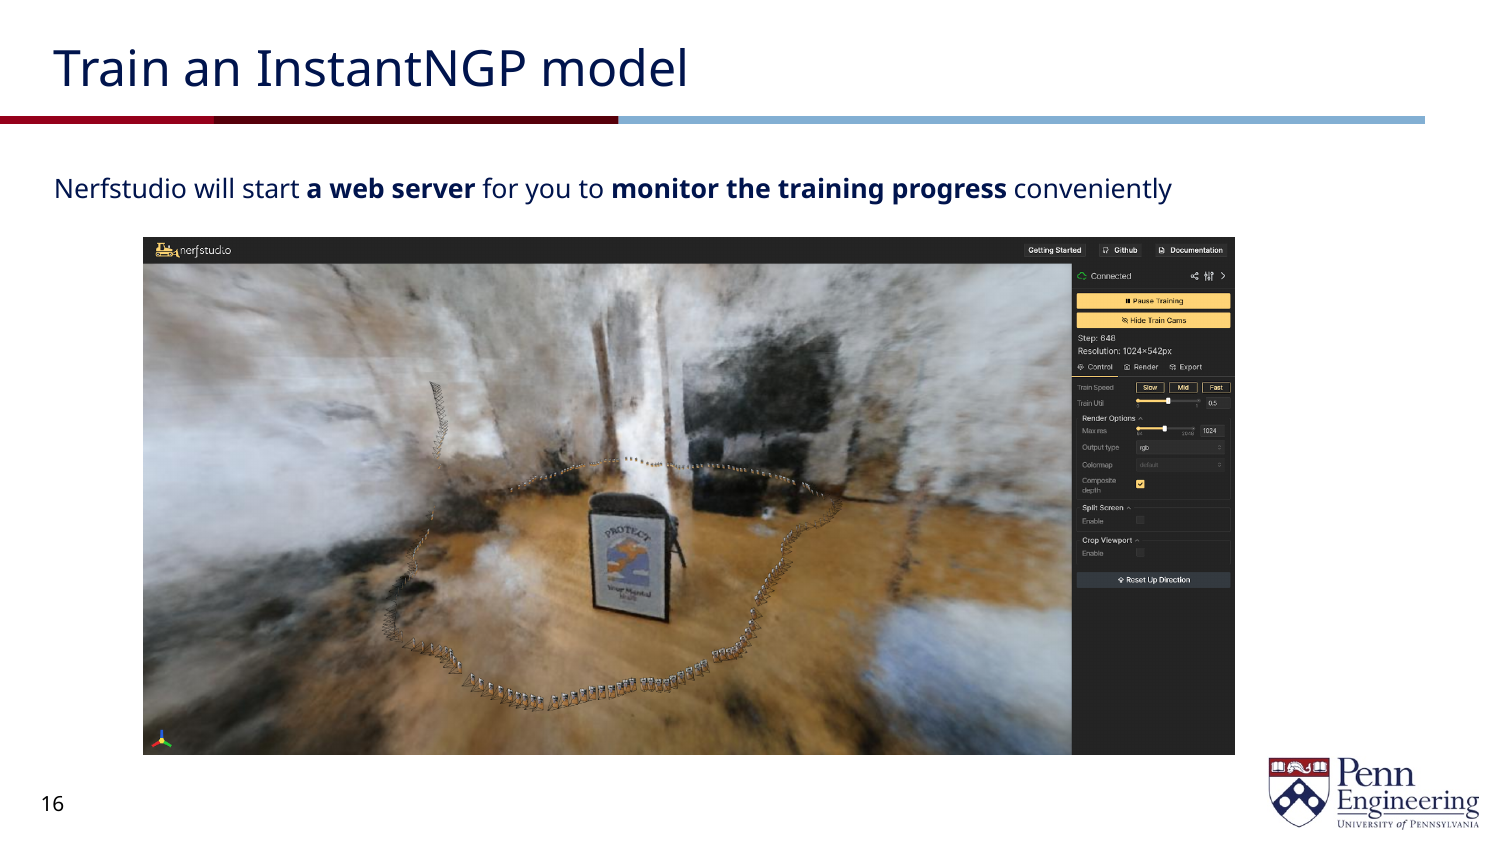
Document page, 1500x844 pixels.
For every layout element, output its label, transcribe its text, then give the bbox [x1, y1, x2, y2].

picture [1267, 756, 1479, 830]
title Train an InstantNGP model [38, 10, 1389, 124]
list Nerfstudio will start a web server for you to monitor the training progress conveniently [38, 164, 1407, 232]
picture [143, 236, 1235, 755]
slide_number ‹#› [25, 782, 95, 828]
